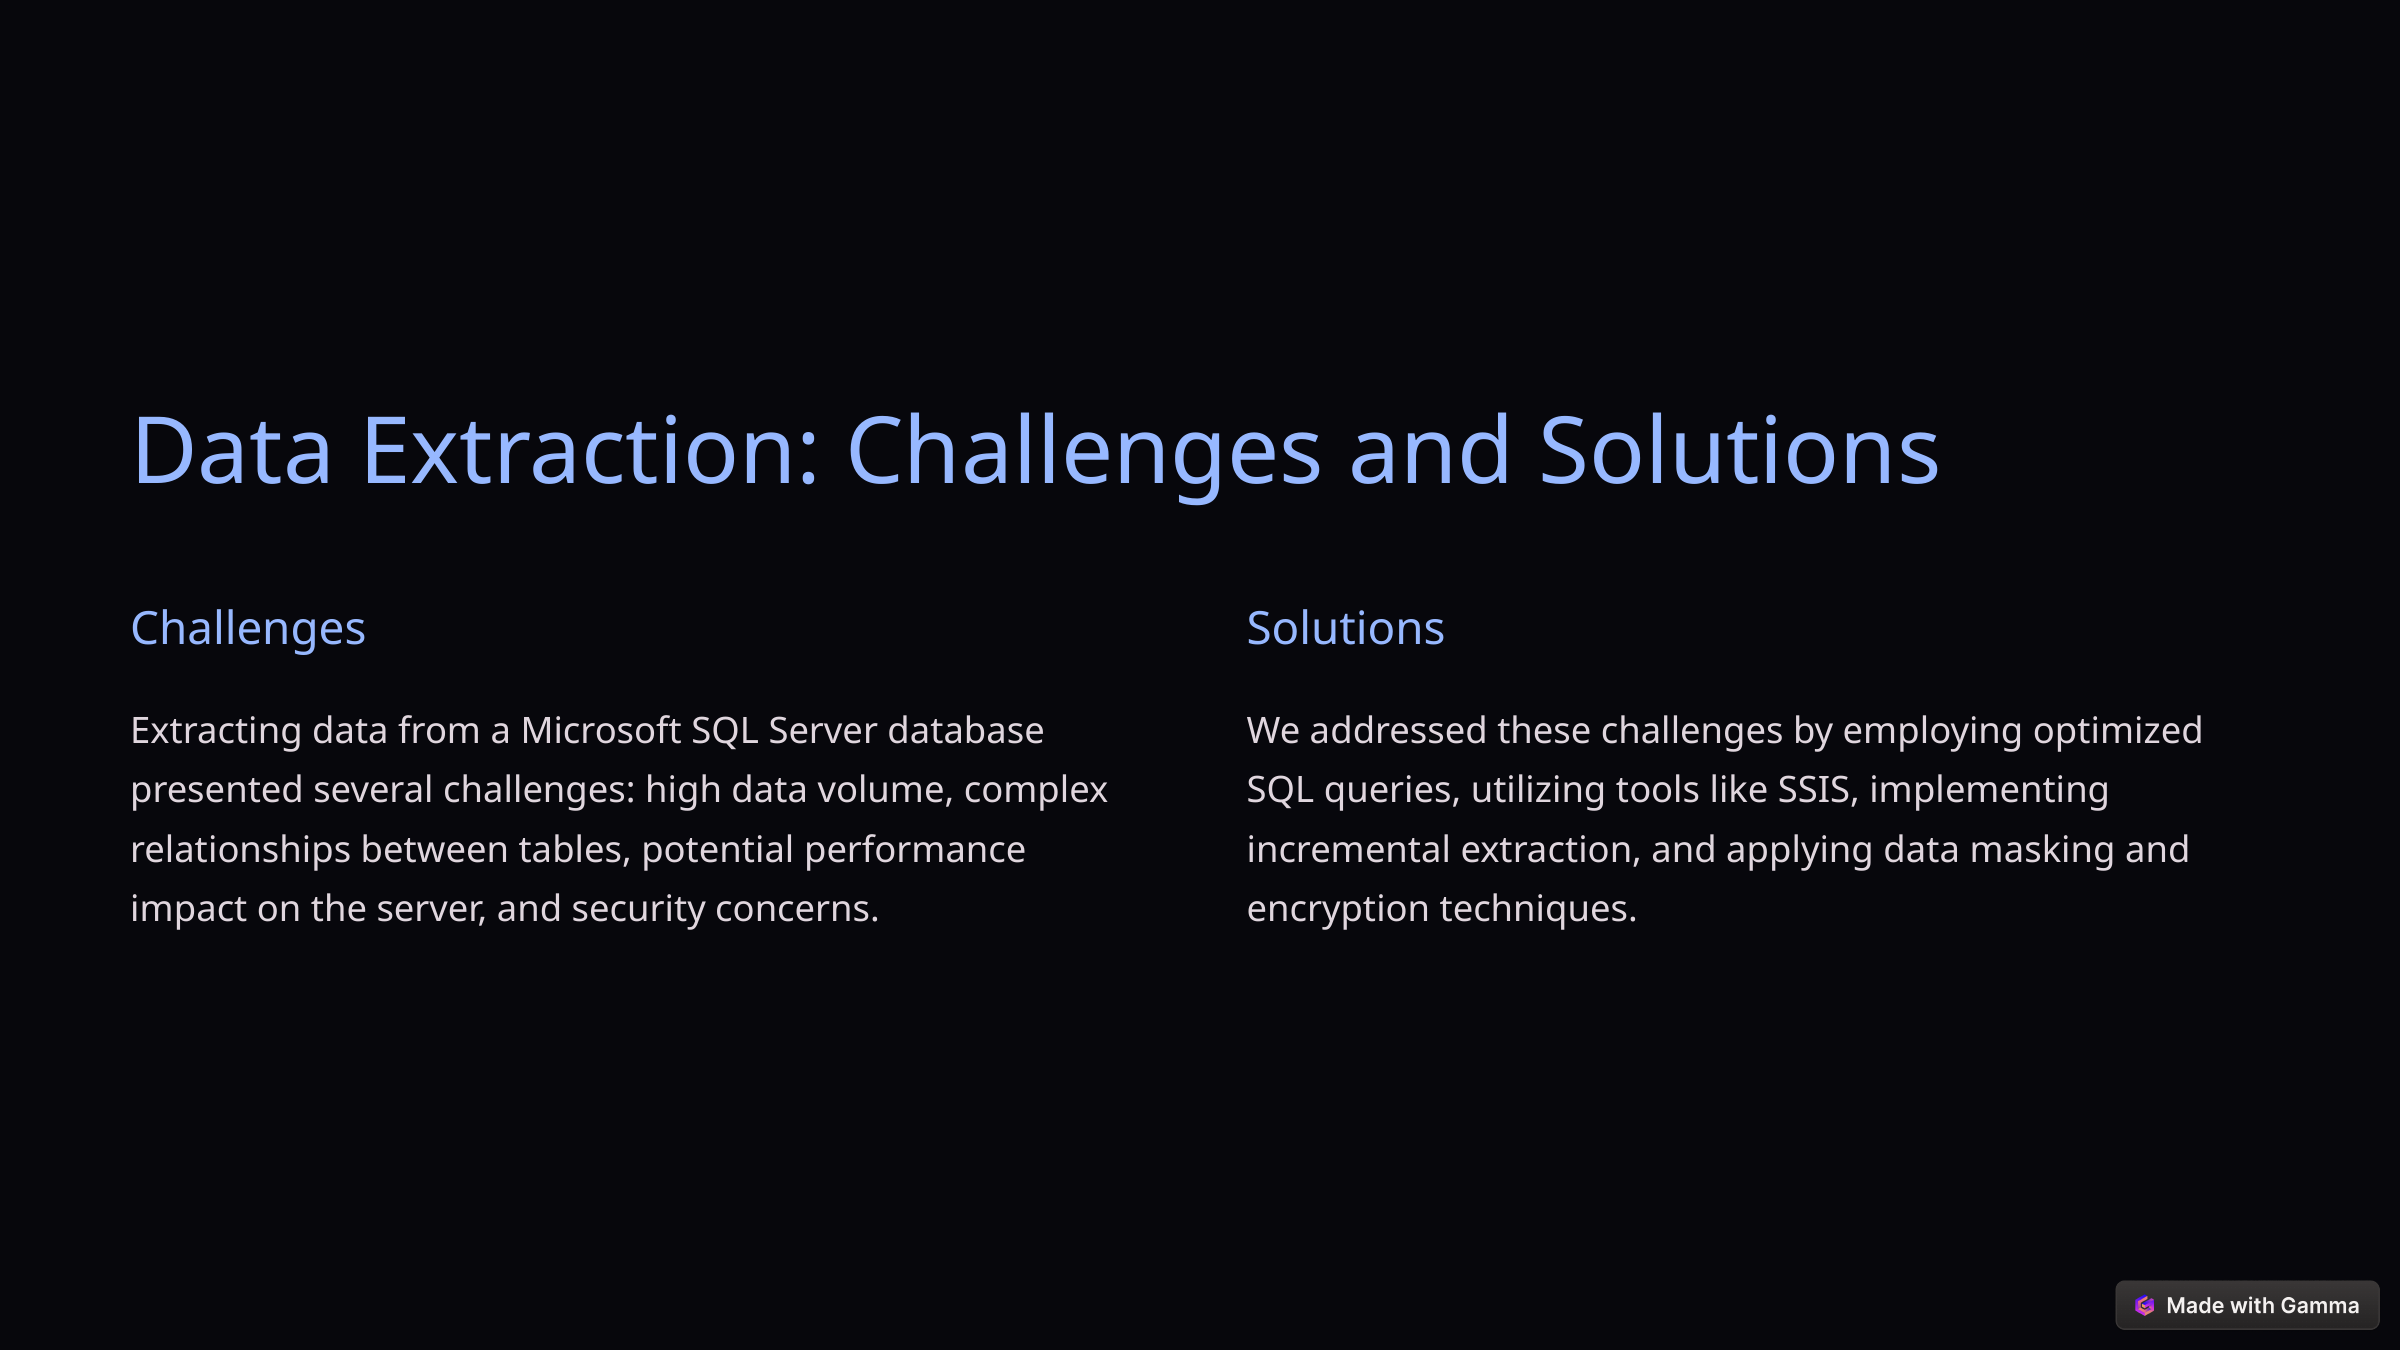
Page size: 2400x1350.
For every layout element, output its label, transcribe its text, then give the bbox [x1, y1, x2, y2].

text_box Extracting data from a Microsoft SQL Server database presented several challenges: high data volume, complex relationships between tables, potential performance impact on the server, and security concerns. [130, 691, 1155, 930]
text_box Challenges [130, 596, 596, 655]
text_box Solutions [1246, 596, 1712, 655]
text_box Data Extraction: Challenges and Solutions [130, 386, 2114, 504]
text_box We addressed these challenges by employing optimized SQL queries, utilizing tools like SSIS, implementing incremental extraction, and applying data masking and encryption techniques. [1246, 691, 2271, 930]
picture [2106, 1271, 2389, 1339]
